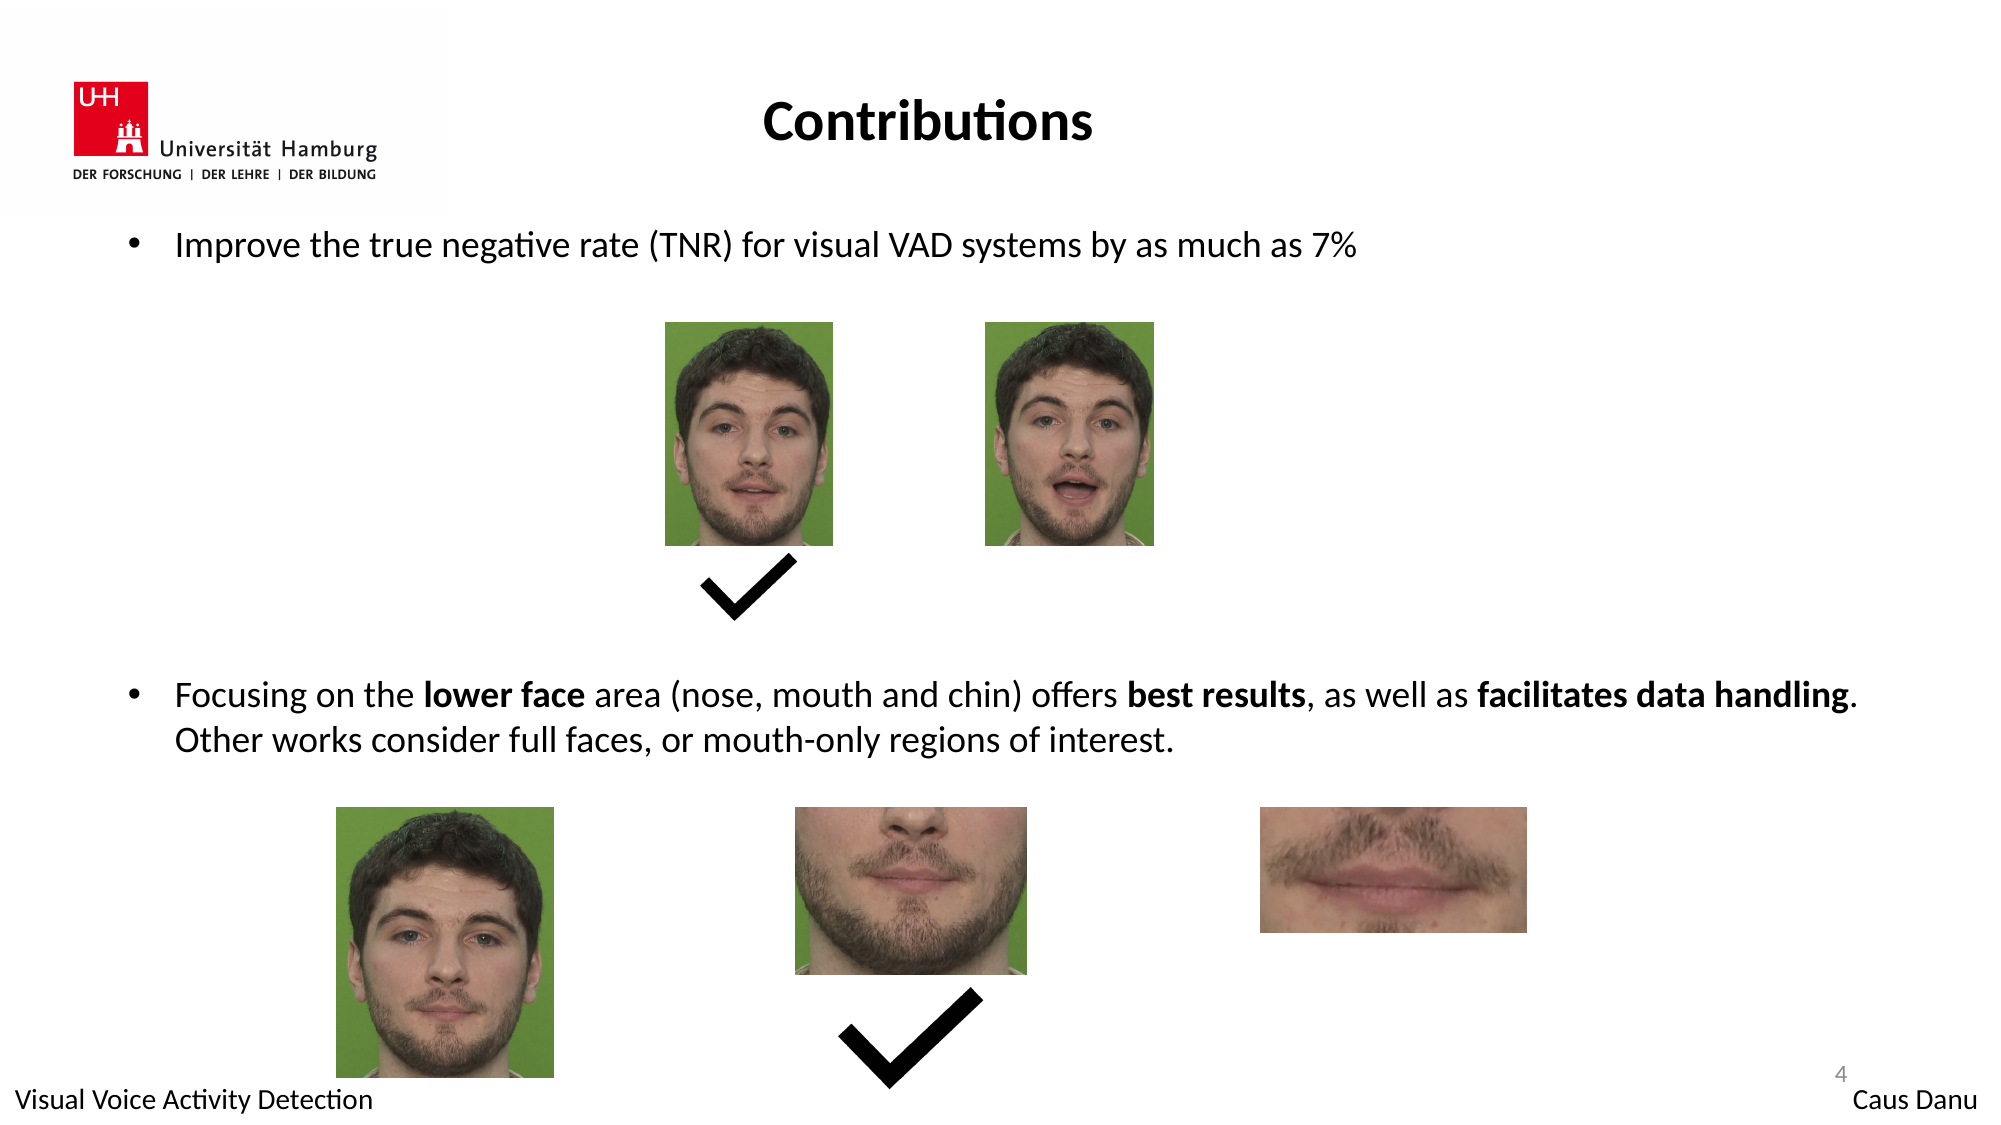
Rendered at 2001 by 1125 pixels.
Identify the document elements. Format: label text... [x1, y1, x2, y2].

picture [1260, 807, 1527, 933]
text_box Visual Voice Activity Detection [0, 1072, 540, 1123]
picture [985, 322, 1154, 546]
text_box Caus Danu [1838, 1072, 2000, 1123]
text_box Focusing on the lower face area (nose, mouth and chin) offers best results, as well as facilitates data handling. Other works consider full faces, or mouth-only regions of interest. [113, 663, 1933, 768]
slide_number 4 [1412, 1042, 1863, 1103]
picture [795, 807, 1027, 1113]
text_box Contributions [748, 74, 1140, 160]
text_box Improve the true negative rate (TNR) for visual VAD systems by as much as 7% [113, 212, 1401, 273]
picture [665, 322, 833, 637]
picture [0, 8, 450, 217]
picture [336, 807, 554, 1078]
